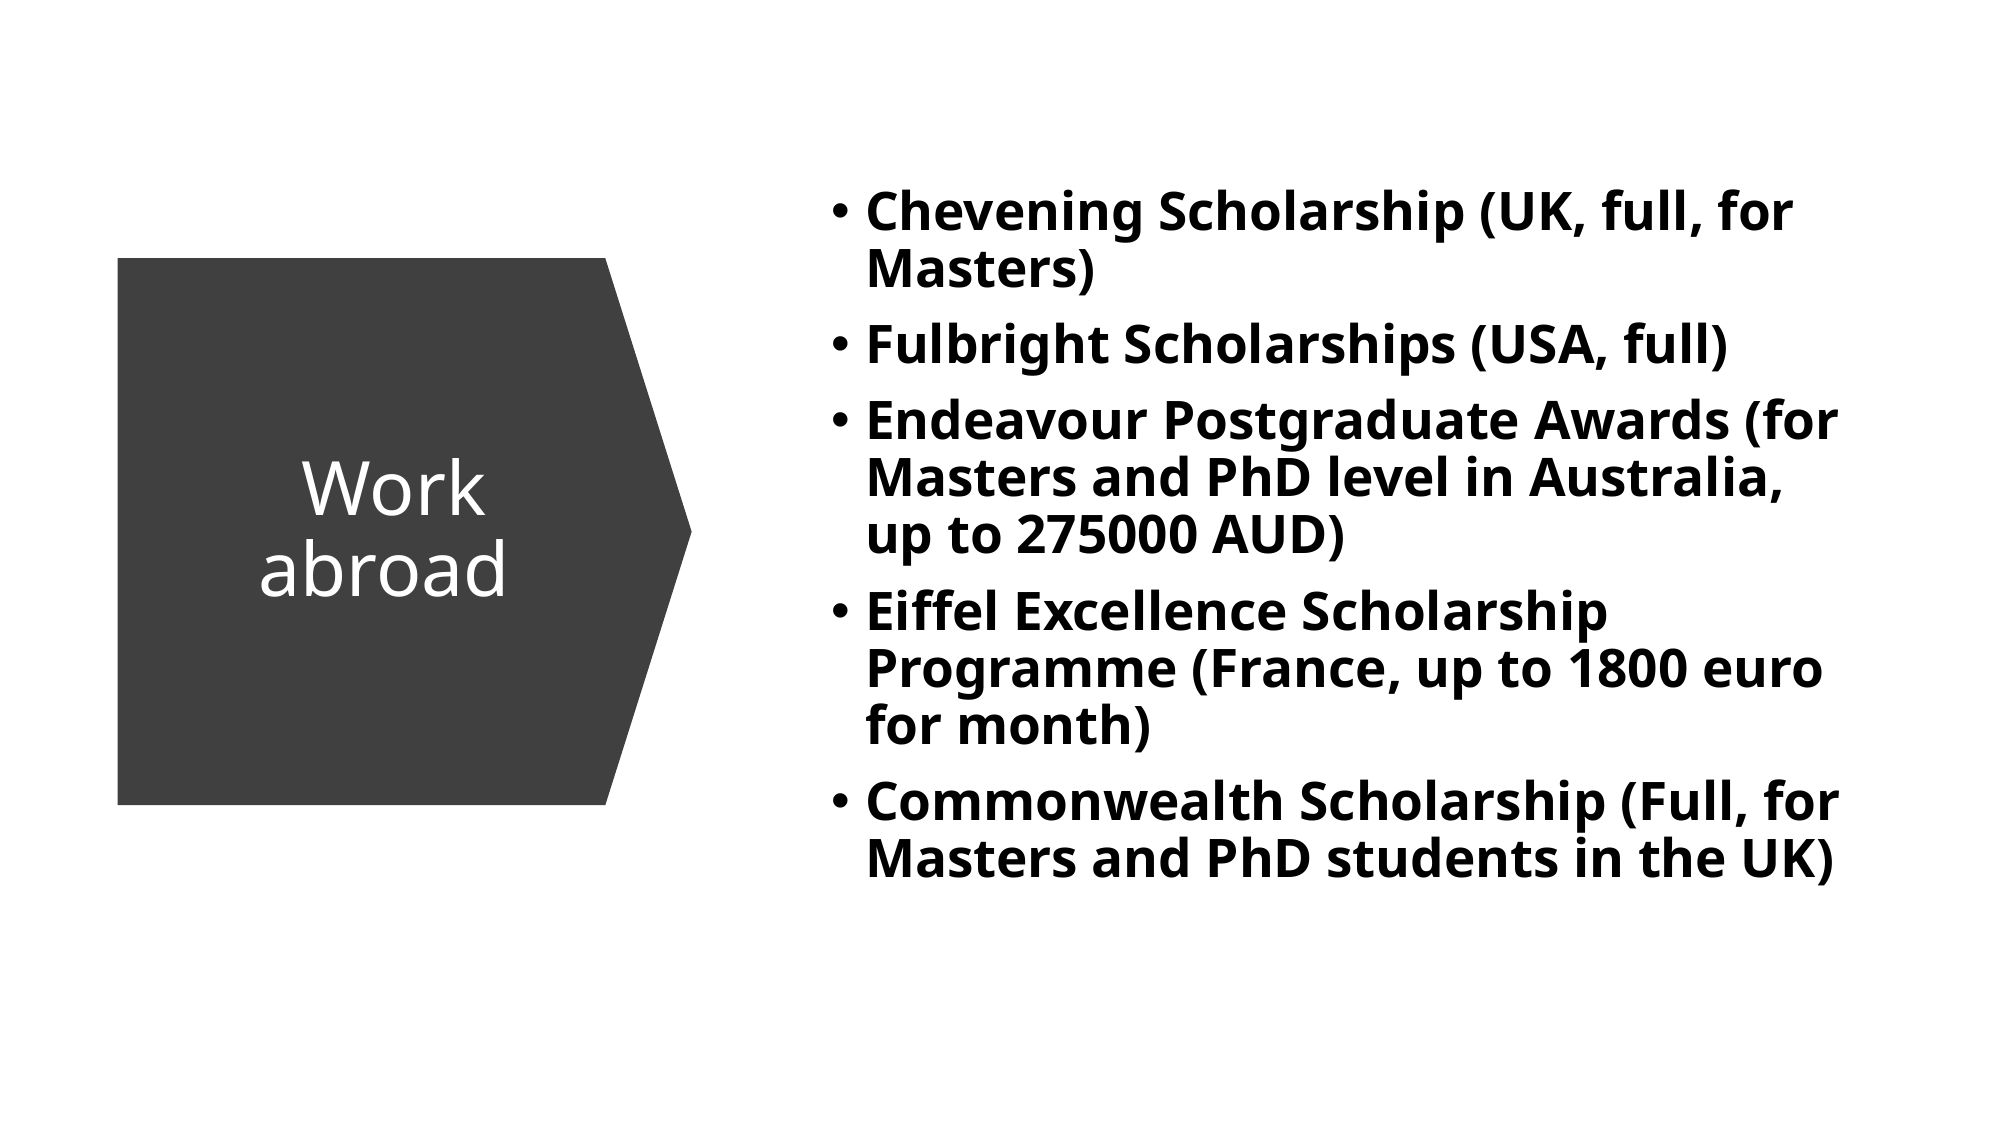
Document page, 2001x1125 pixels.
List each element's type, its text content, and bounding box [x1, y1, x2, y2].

list Chevening Scholarship (UK, full, for Masters) Fulbright Scholarships (USA, full) Endeavour Postgraduate Awards (for Masters and PhD level in Australia, up to 275000 AUD) Eiffel Excellence Scholarship Programme (France, up to 1800 euro for month) Commonwealth Scholarship (Full, for Masters and PhD students in the UK) [816, 177, 1860, 948]
title Work abroad [168, 322, 601, 741]
text_box [116, 257, 693, 807]
